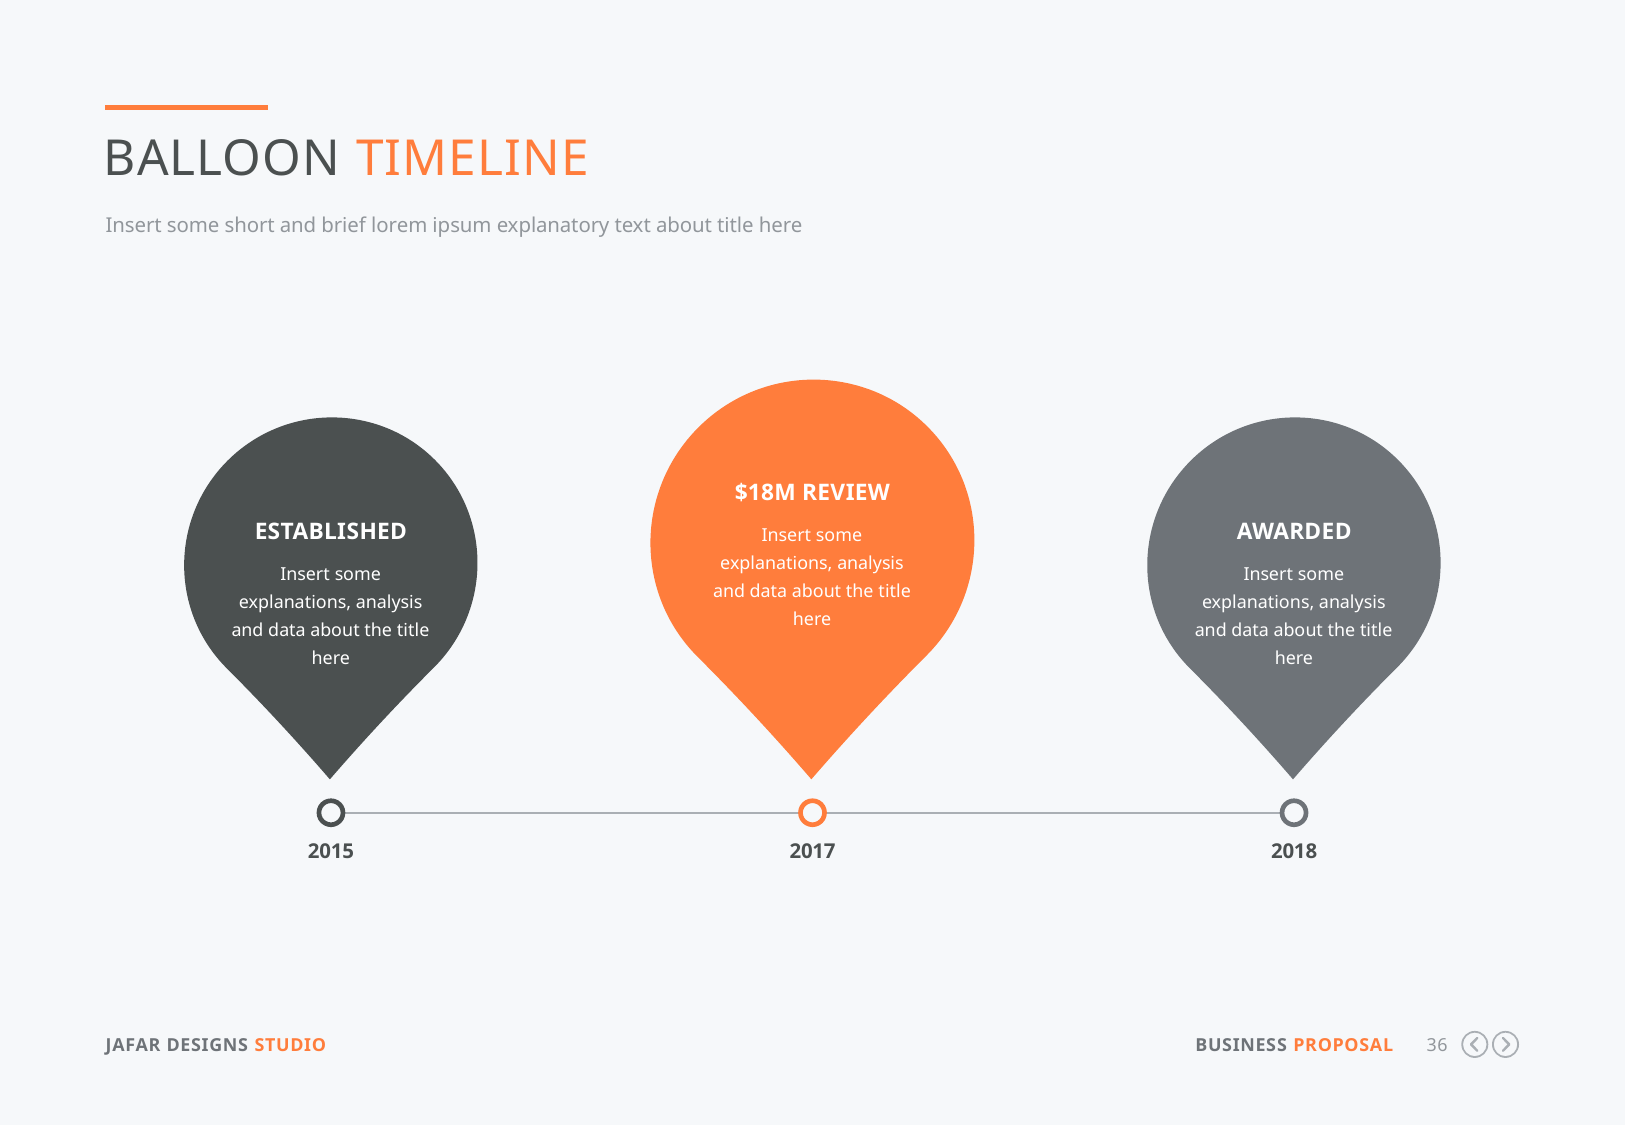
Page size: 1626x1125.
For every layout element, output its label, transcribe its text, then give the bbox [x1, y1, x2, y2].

text_box 2018 [1193, 837, 1394, 863]
list Insert some short and brief lorem ipsum explanatory text about title here [105, 209, 1519, 241]
text_box [799, 799, 826, 826]
text_box 2017 [712, 837, 913, 863]
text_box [650, 379, 975, 780]
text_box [1147, 417, 1441, 780]
text_box [317, 799, 344, 826]
list Balloon Timeline [103, 125, 1518, 188]
text_box [1281, 799, 1308, 826]
text_box 2015 [230, 837, 431, 863]
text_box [184, 417, 478, 780]
